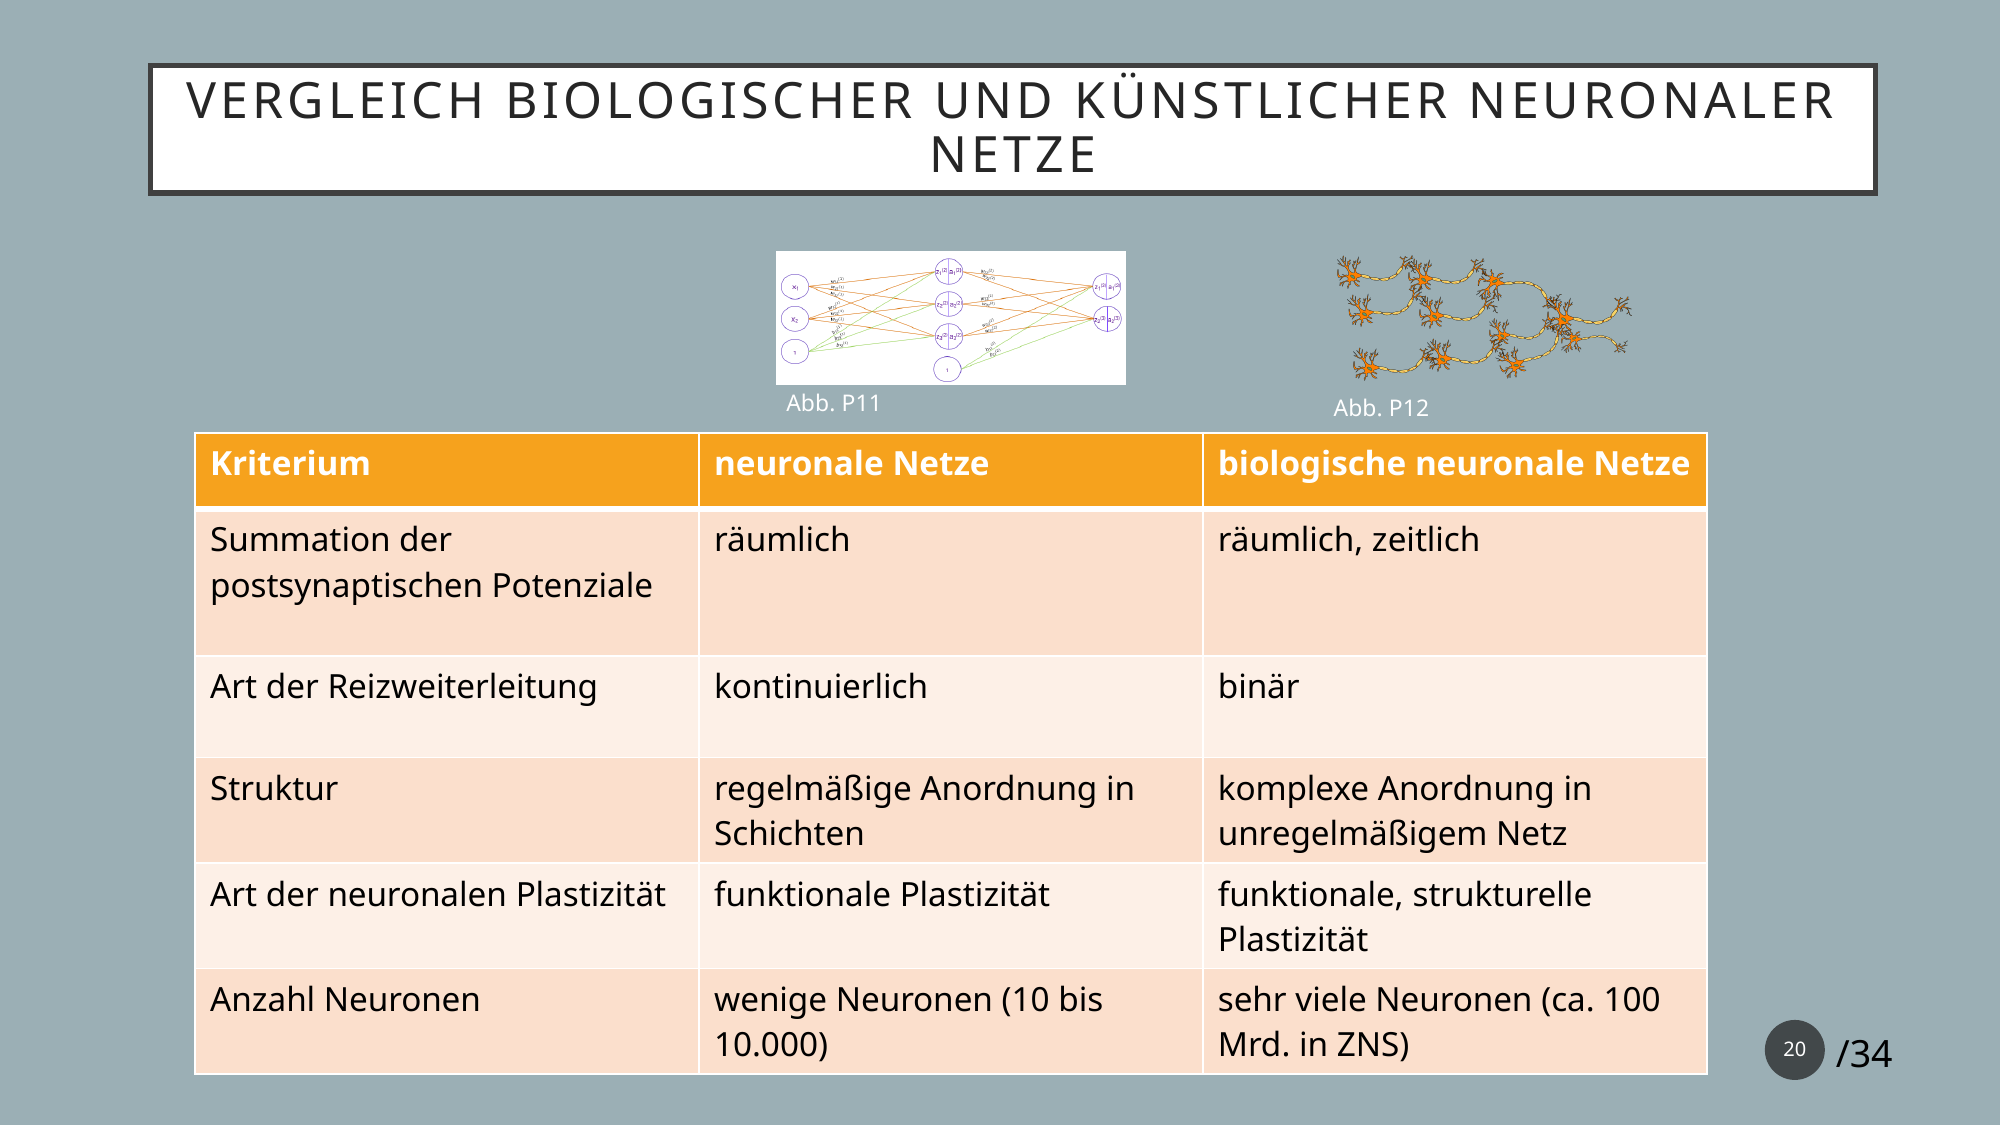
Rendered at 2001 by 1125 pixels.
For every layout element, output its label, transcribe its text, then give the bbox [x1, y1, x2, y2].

table_cell regelmäßige Anordnung in Schichten [700, 758, 1202, 862]
table_cell Anzahl Neuronen [196, 969, 698, 1073]
table_cell komplexe Anordnung in unregelmäßigem Netz [1204, 758, 1706, 862]
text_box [1337, 254, 1632, 382]
slide_number 20 [1764, 1019, 1825, 1080]
table_cell binär [1204, 657, 1706, 757]
table_cell Summation der postsynaptischen Potenziale [196, 512, 698, 655]
table_cell funktionale, strukturelle Plastizität [1204, 864, 1706, 968]
table_cell sehr viele Neuronen (ca. 100 Mrd. in ZNS) [1204, 969, 1706, 1073]
table_cell funktionale Plastizität [700, 864, 1202, 968]
table_header biologische neuronale Netze [1204, 434, 1706, 506]
table_cell kontinuierlich [700, 657, 1202, 757]
table_cell Art der neuronalen Plastizität [196, 864, 698, 968]
table_cell räumlich [700, 512, 1202, 655]
table_cell wenige Neuronen (10 bis 10.000) [700, 969, 1202, 1073]
text_box Abb. P12 [1318, 385, 1445, 429]
picture [776, 251, 1126, 385]
table_cell räumlich, zeitlich [1204, 512, 1706, 655]
text_box Abb. P11 [771, 381, 898, 424]
table_cell Struktur [196, 758, 698, 862]
table_header Kriterium [196, 434, 698, 506]
text_box Vergleich biologischer und künstlicher neuronaler Netze [150, 65, 1876, 193]
table_header neuronale Netze [700, 434, 1202, 506]
table_cell Art der Reizweiterleitung [196, 657, 698, 757]
